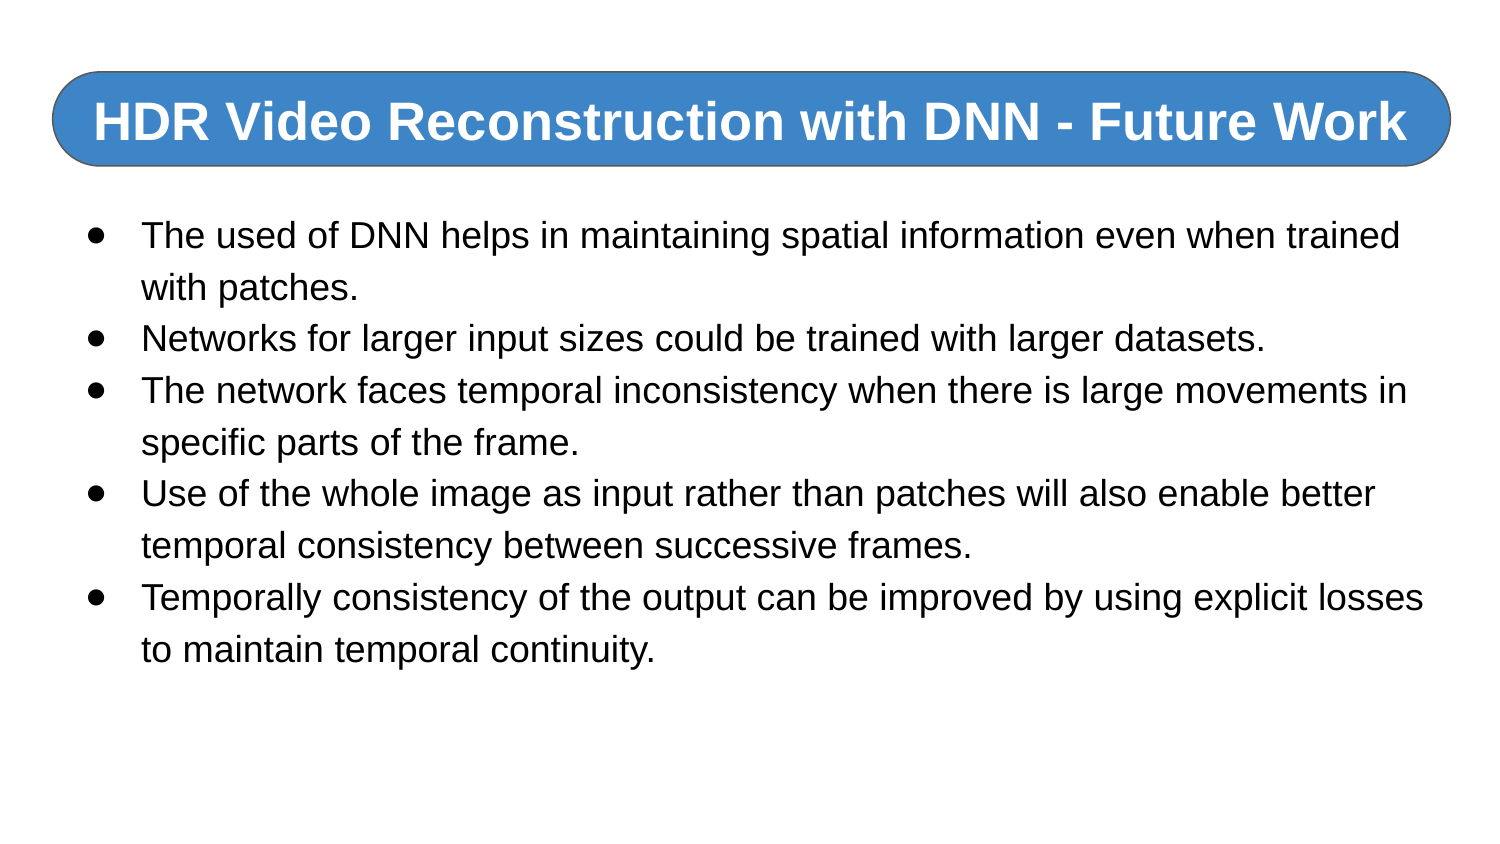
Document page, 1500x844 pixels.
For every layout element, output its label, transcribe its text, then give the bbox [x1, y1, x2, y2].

text_box HDR Video Reconstruction with DNN - Future Work [52, 71, 1451, 166]
list The used of DNN helps in maintaining spatial information even when trained with patches. Networks for larger input sizes could be trained with larger datasets. The network faces temporal inconsistency when there is large movements in specific parts of the frame. Use of the whole image as input rather than patches will also enable better temporal consistency between successive frames. Temporally consistency of the output can be improved by using explicit losses to maintain temporal continuity. [51, 189, 1449, 750]
